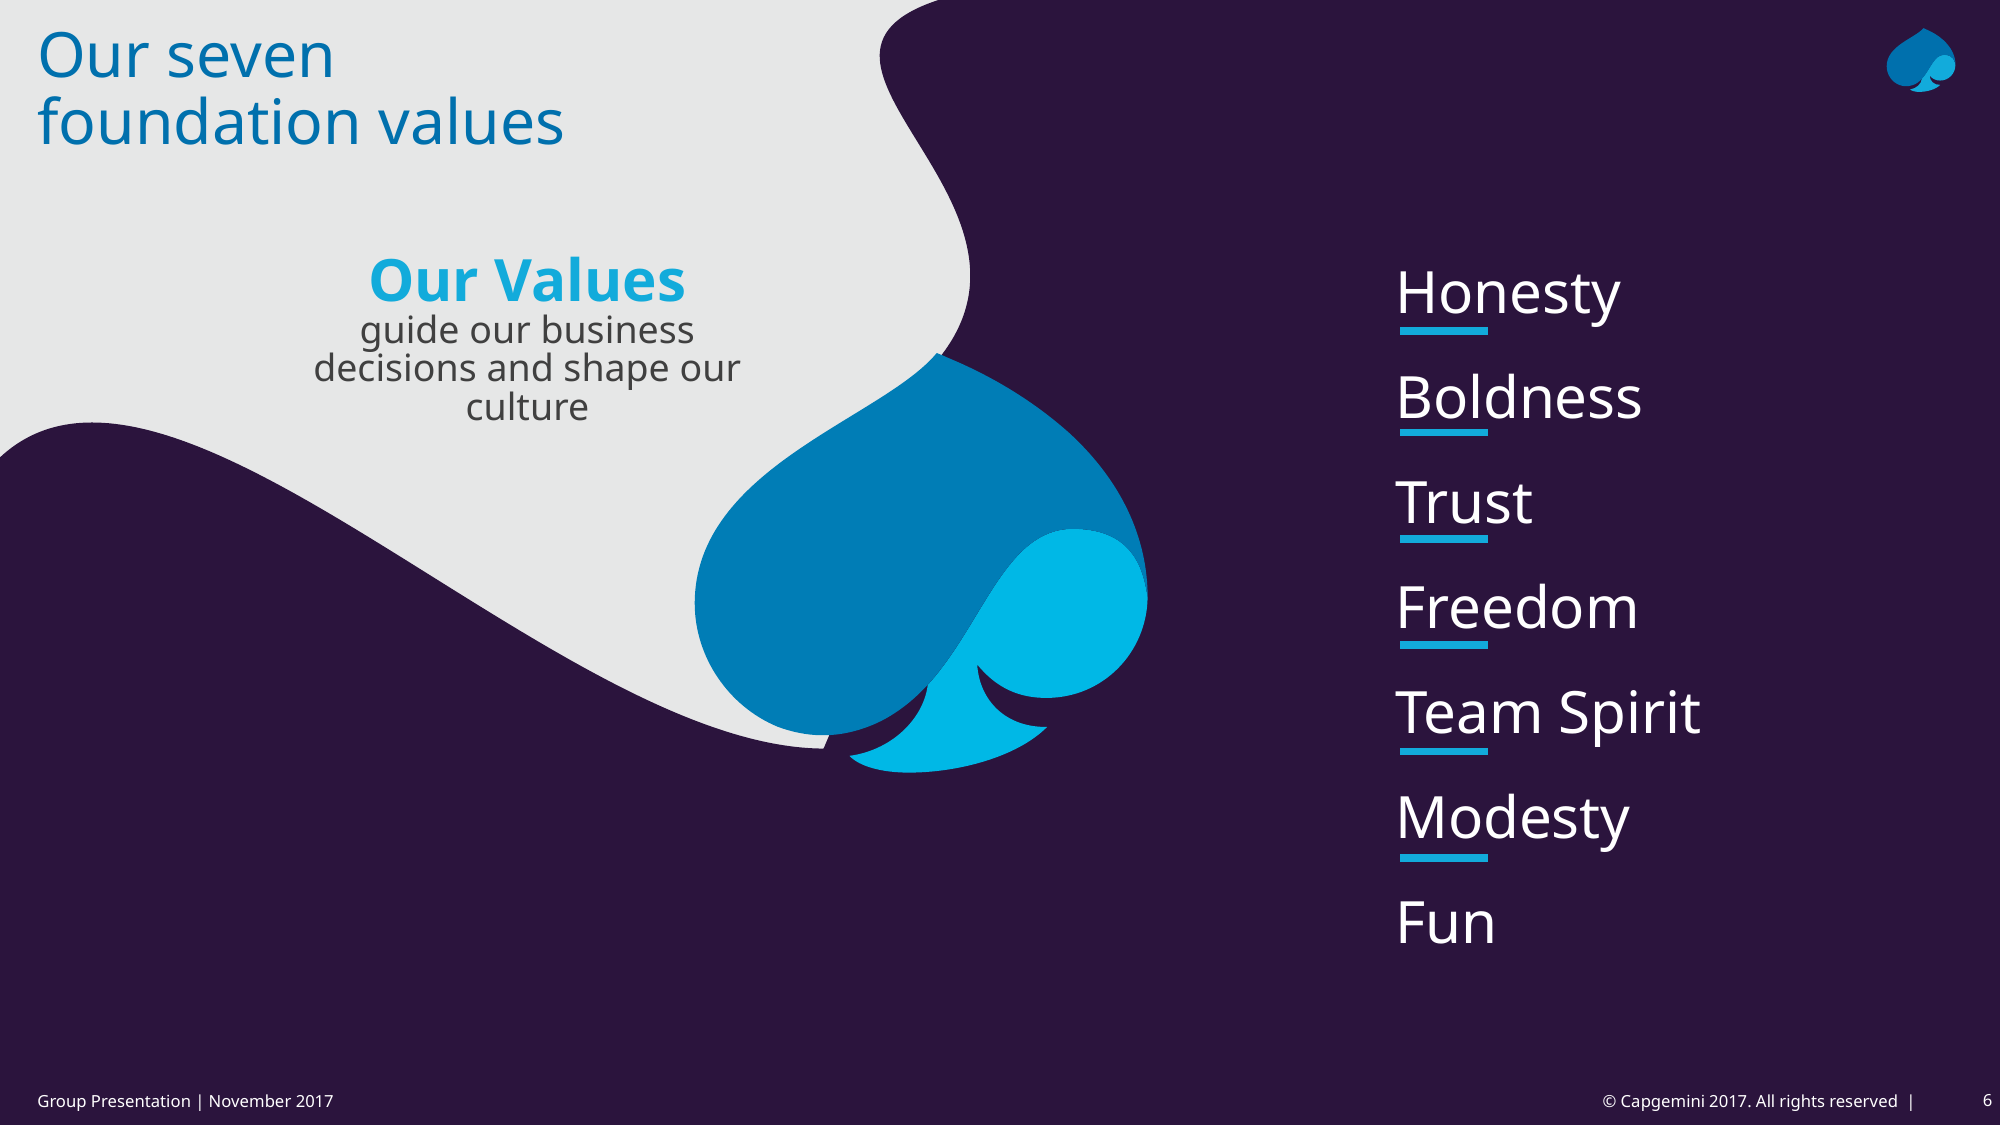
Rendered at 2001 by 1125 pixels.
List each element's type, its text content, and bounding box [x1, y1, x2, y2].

text_box Group Presentation | November 2017 [37, 1090, 811, 1112]
title Our seven foundation values [37, 0, 1863, 182]
text_box 6 [1910, 1089, 1993, 1113]
text_box Honesty Boldness Trust Freedom Team Spirit Modesty Fun [1380, 213, 1780, 963]
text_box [694, 352, 1148, 773]
text_box [0, 0, 2000, 1125]
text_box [1886, 28, 1956, 92]
text_box © Capgemini 2017. All rights reserved | [1479, 1090, 1917, 1112]
text_box Our Values guide our business decisions and shape our culture [291, 246, 764, 436]
